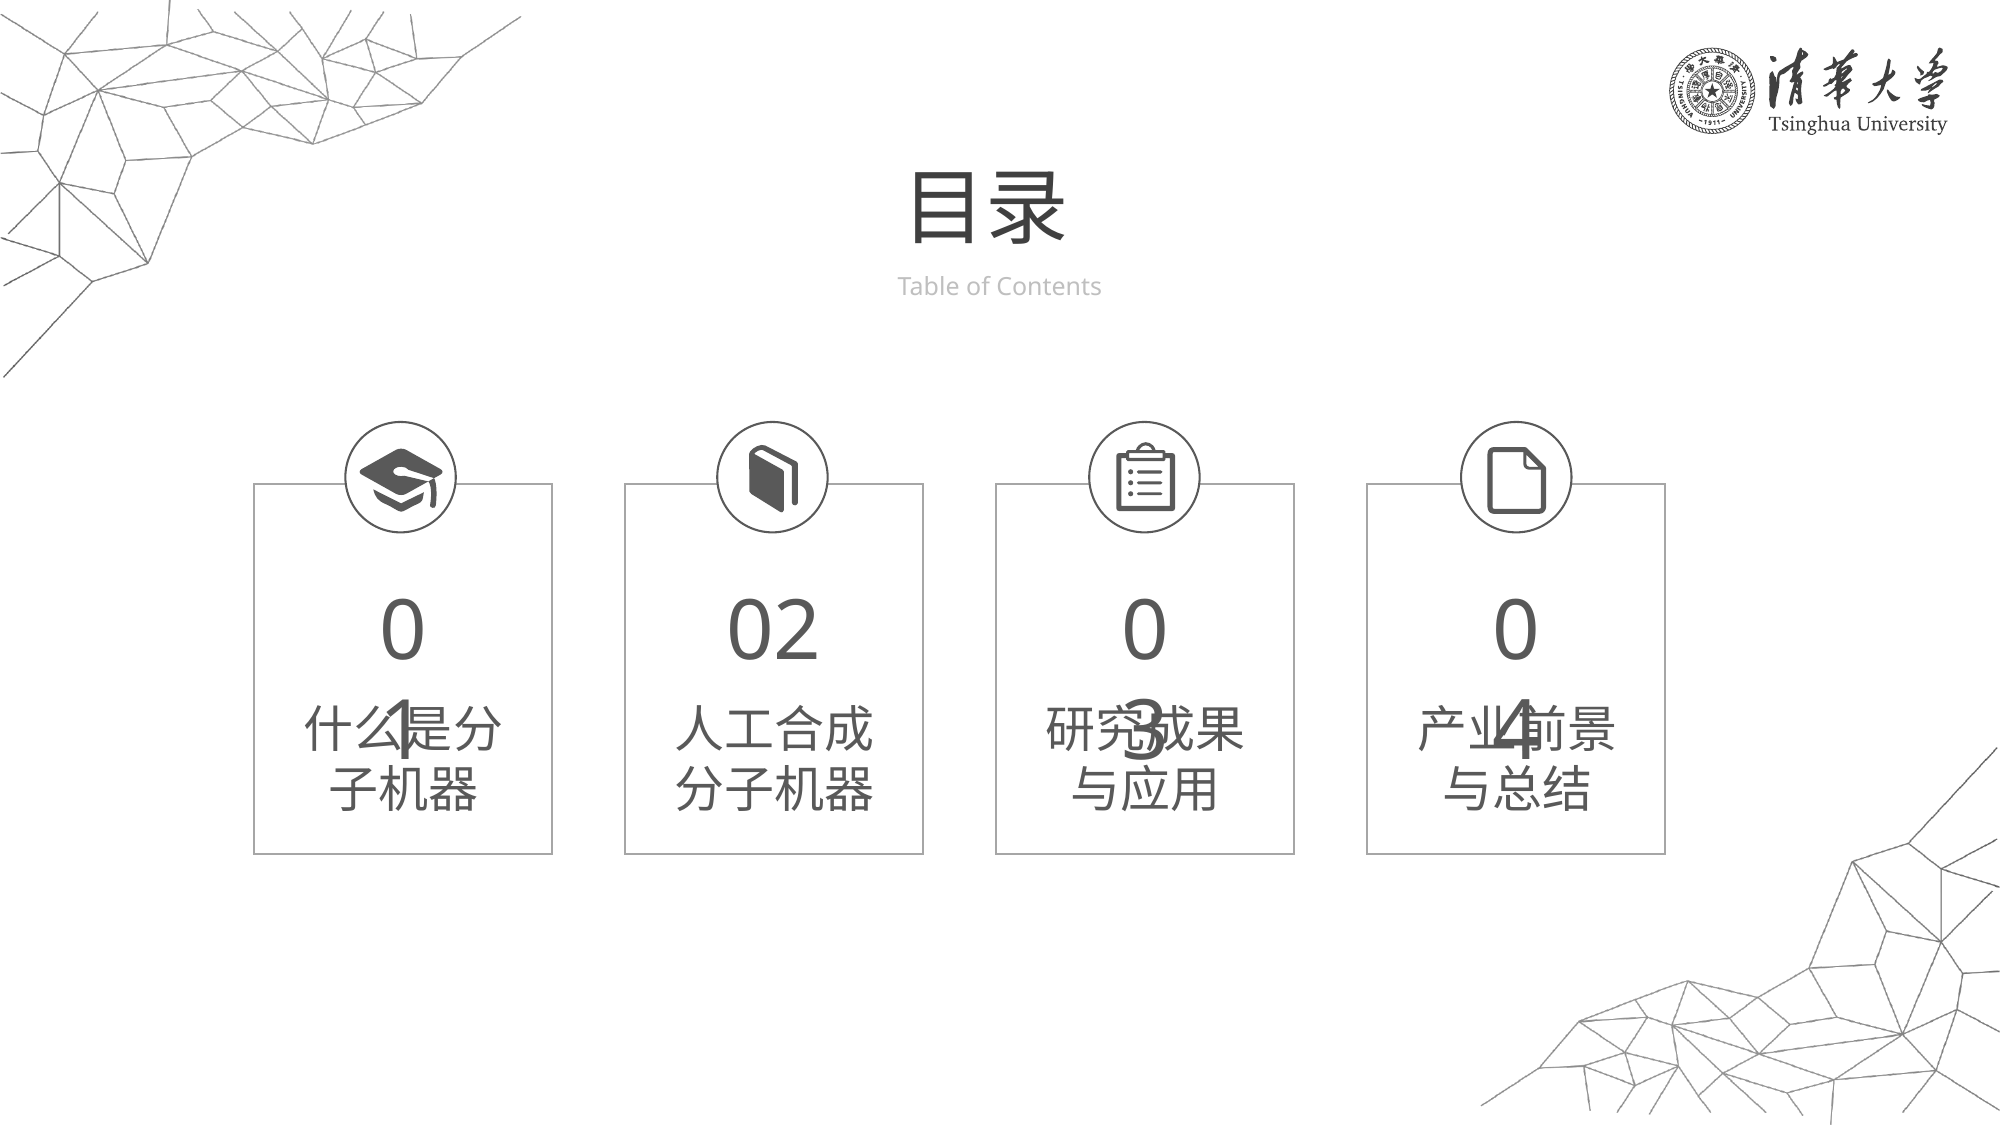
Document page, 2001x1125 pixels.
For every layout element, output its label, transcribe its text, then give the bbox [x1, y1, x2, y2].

picture [1468, 736, 2000, 1125]
text_box Table of Contents [850, 263, 1150, 308]
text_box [254, 421, 1666, 854]
text_box 目录 [888, 147, 1112, 262]
picture [0, 0, 532, 389]
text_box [1668, 47, 1948, 135]
